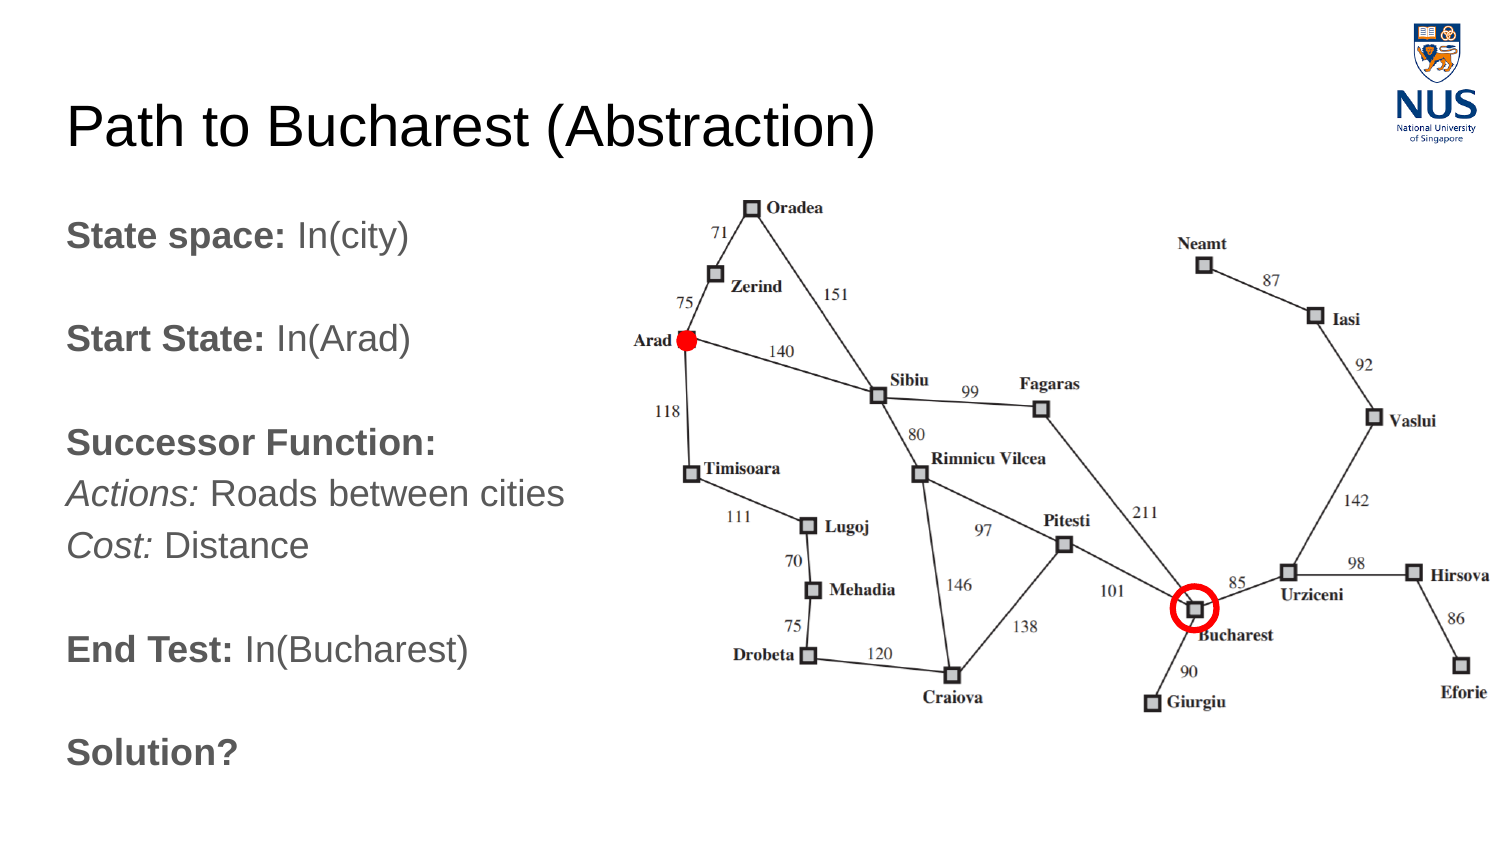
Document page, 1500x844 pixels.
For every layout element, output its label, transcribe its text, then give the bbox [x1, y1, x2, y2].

list State space: In(city) Start State: In(Arad) Successor Function: Actions: Roads between cities Cost: Distance End Test: In(Bucharest) Solution? [51, 189, 1449, 750]
picture [1373, 0, 1500, 167]
title Path to Bucharest (Abstraction) [51, 72, 1449, 167]
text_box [630, 191, 1500, 718]
